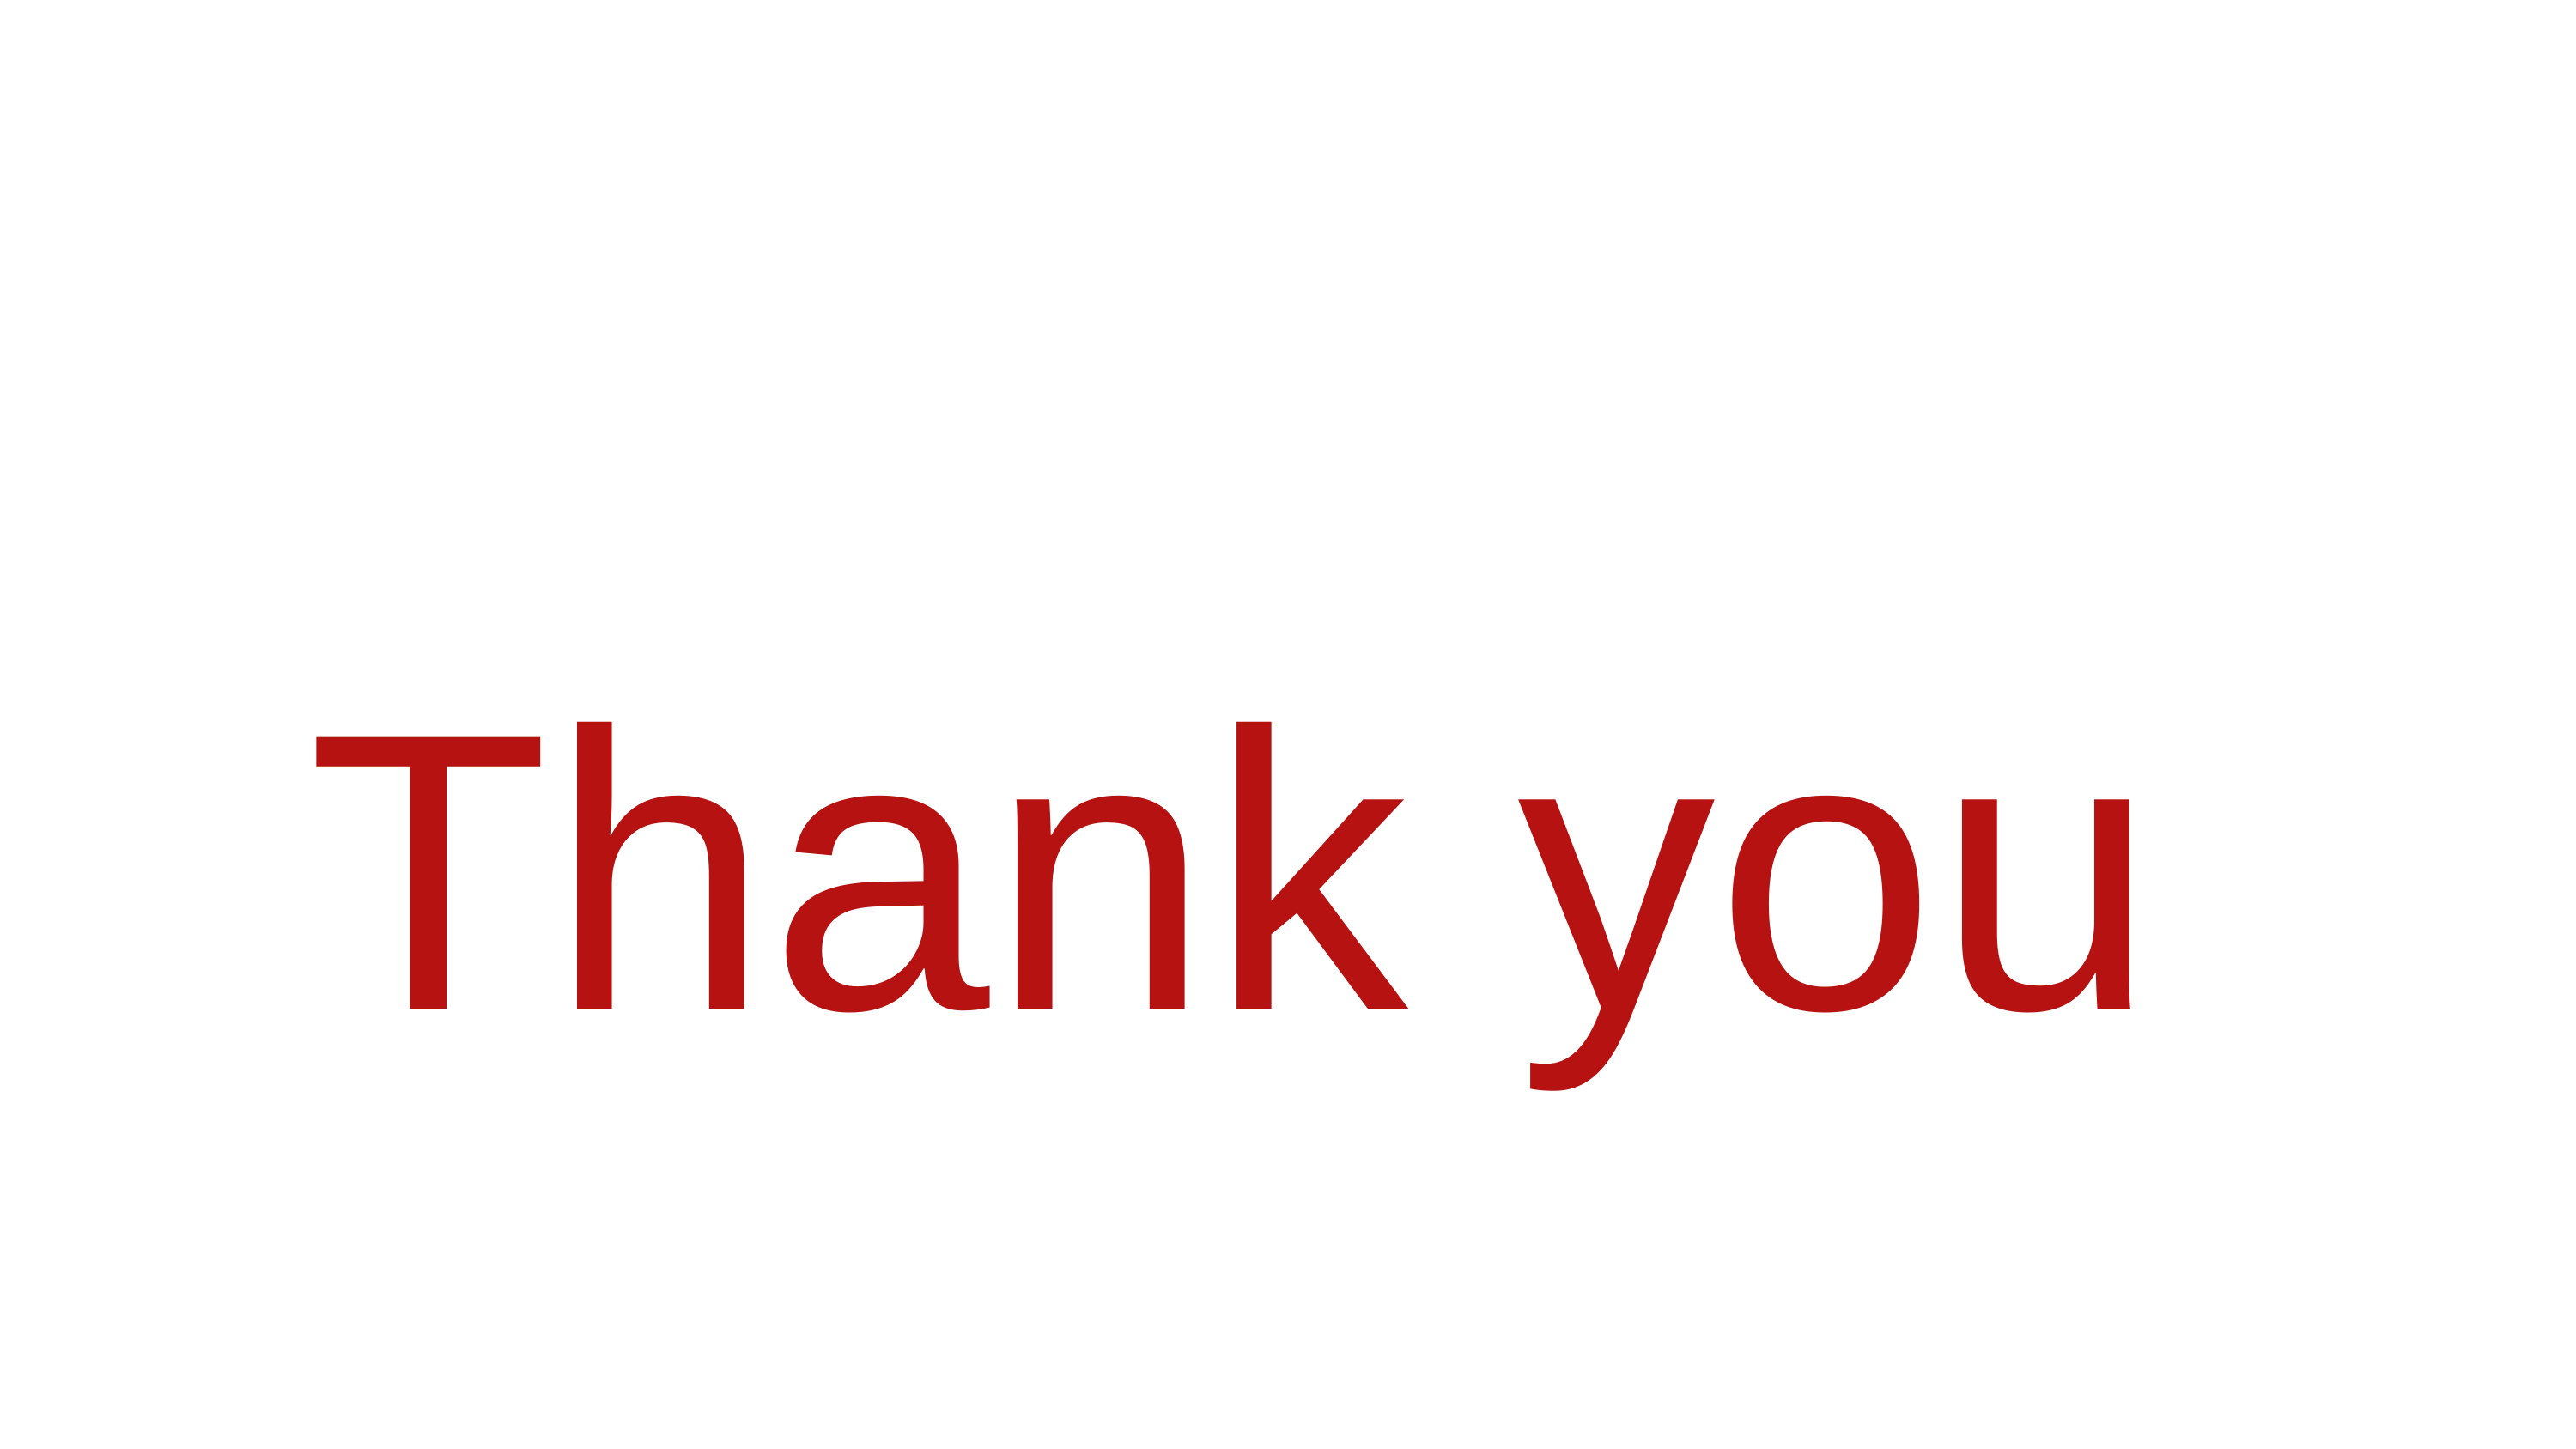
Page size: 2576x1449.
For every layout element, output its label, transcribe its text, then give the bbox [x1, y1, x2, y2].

text_box Thank you [246, 427, 2330, 1088]
